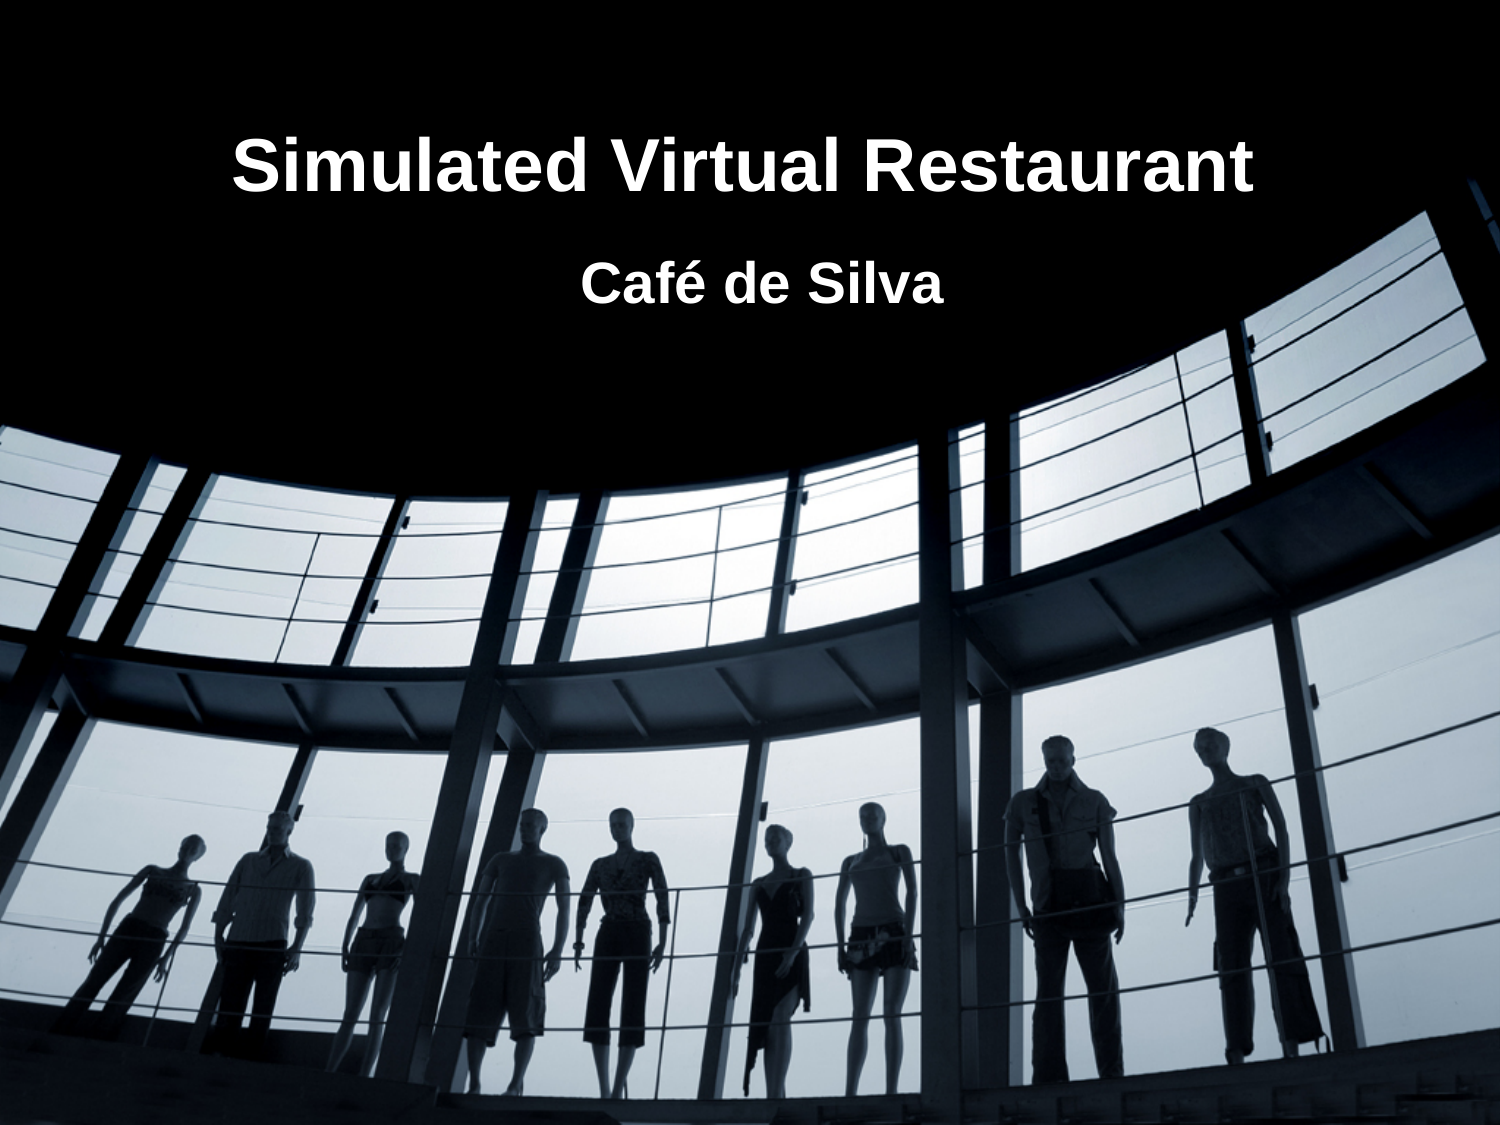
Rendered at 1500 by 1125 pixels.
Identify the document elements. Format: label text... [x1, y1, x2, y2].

title Simulated Virtual Restaurant [87, 99, 1401, 223]
subtitle Café de Silva [87, 237, 1438, 321]
picture [0, 0, 1500, 1125]
